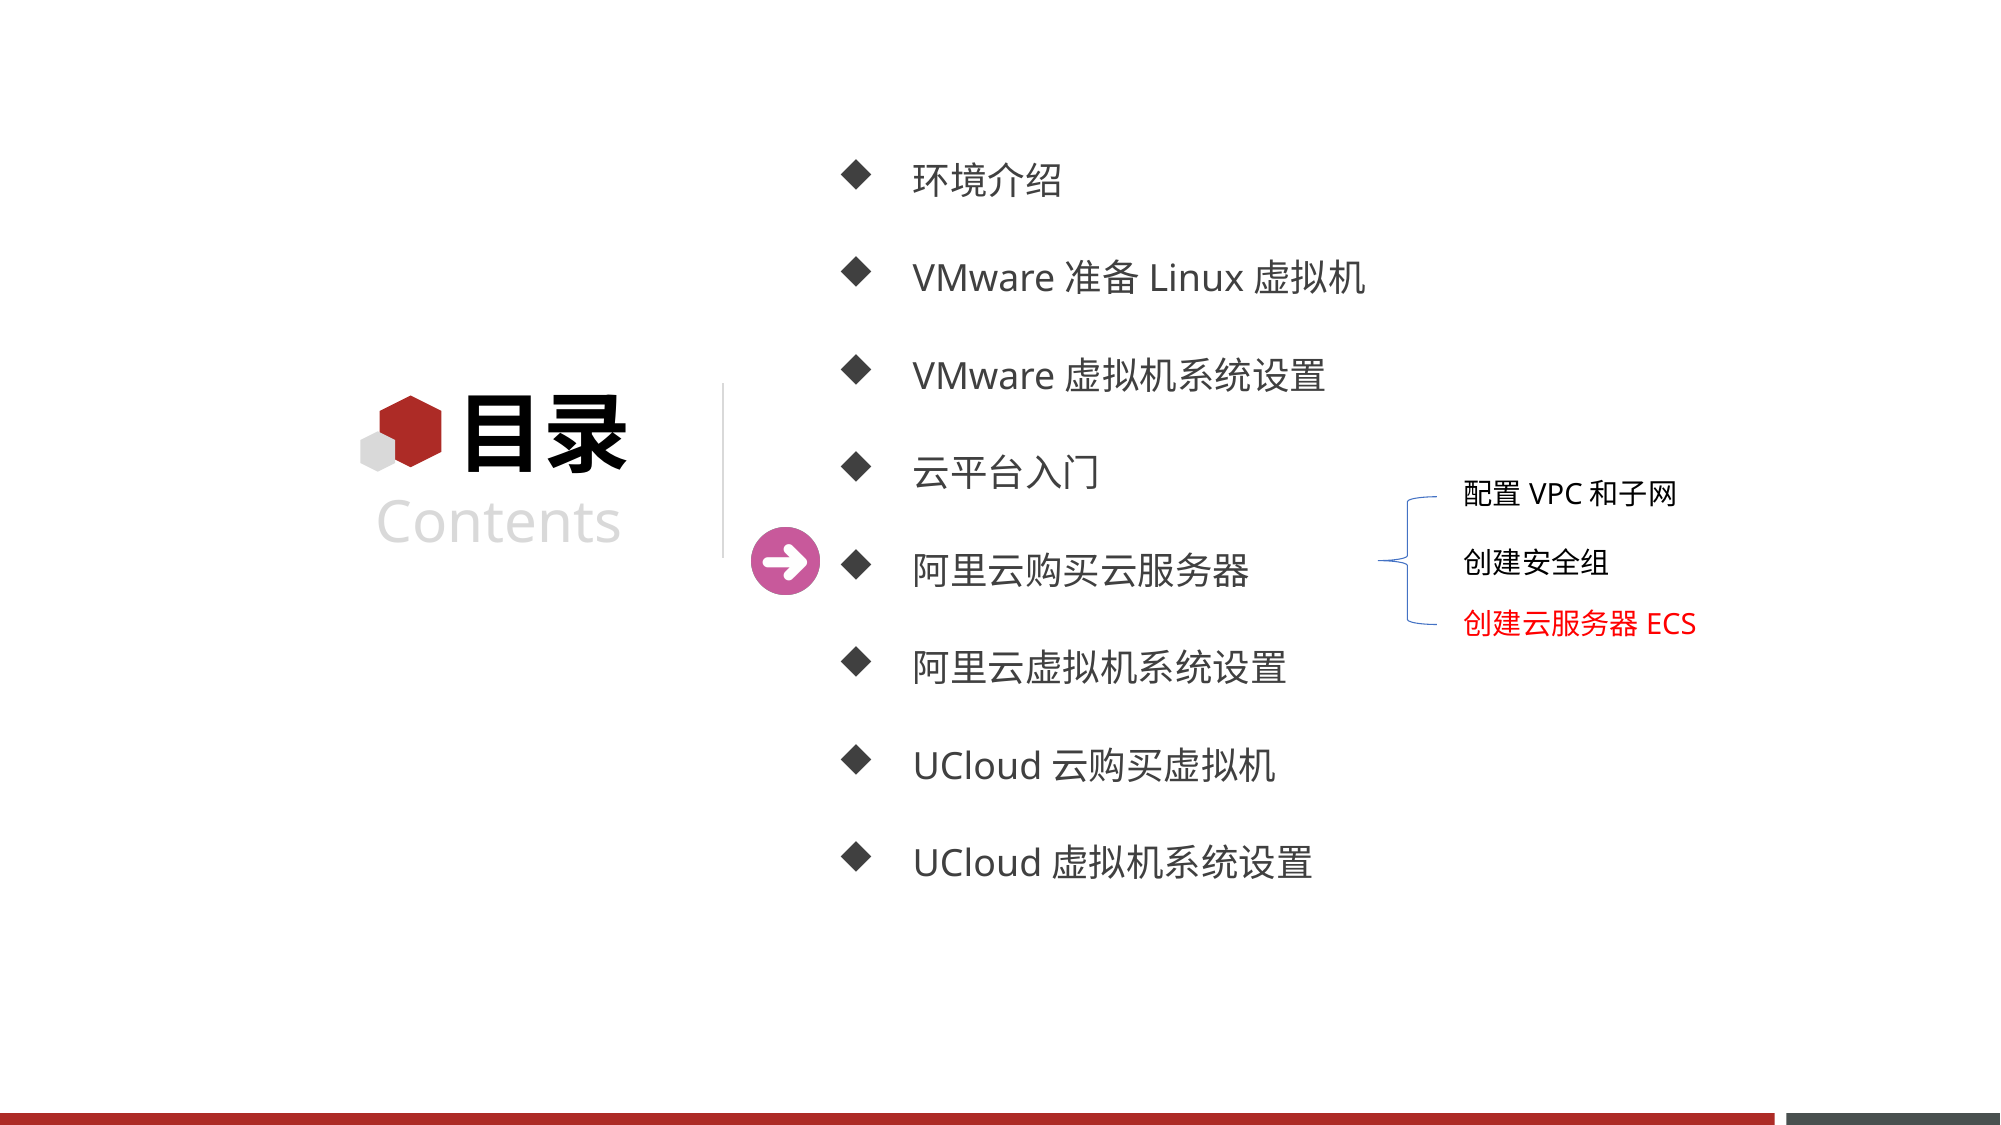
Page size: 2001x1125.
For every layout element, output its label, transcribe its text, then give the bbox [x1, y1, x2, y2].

list 环境介绍 VMware准备Linux虚拟机 VMware虚拟机系统设置 云平台入门 阿里云购买云服务器 阿里云虚拟机系统设置 UCloud云购买虚拟机 UCloud虚拟机系统设置 [822, 149, 1803, 848]
picture [751, 527, 820, 595]
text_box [1377, 467, 1786, 649]
